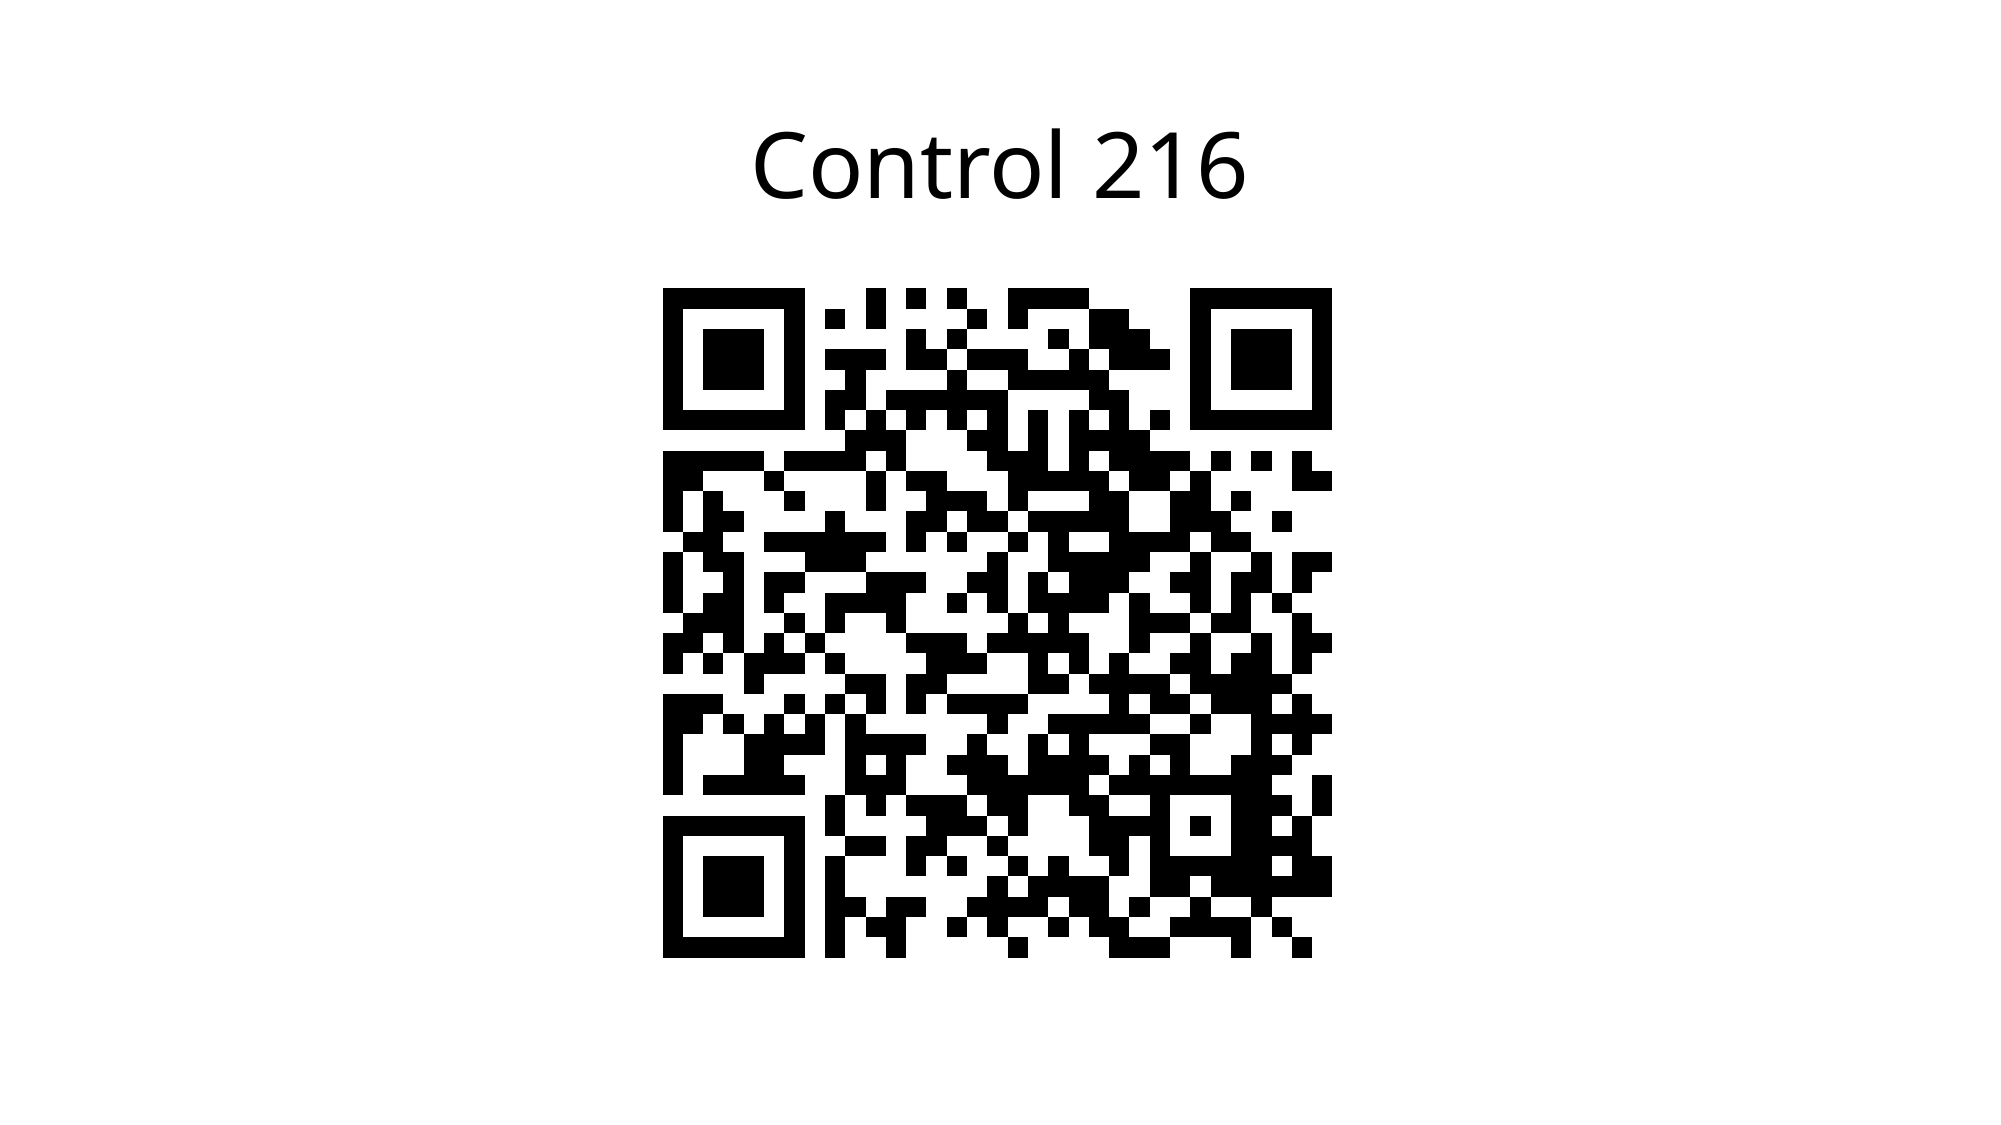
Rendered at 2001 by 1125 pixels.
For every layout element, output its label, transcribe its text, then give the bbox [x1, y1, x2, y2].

title Control 216 [137, 59, 1863, 278]
picture [594, 220, 1406, 1031]
